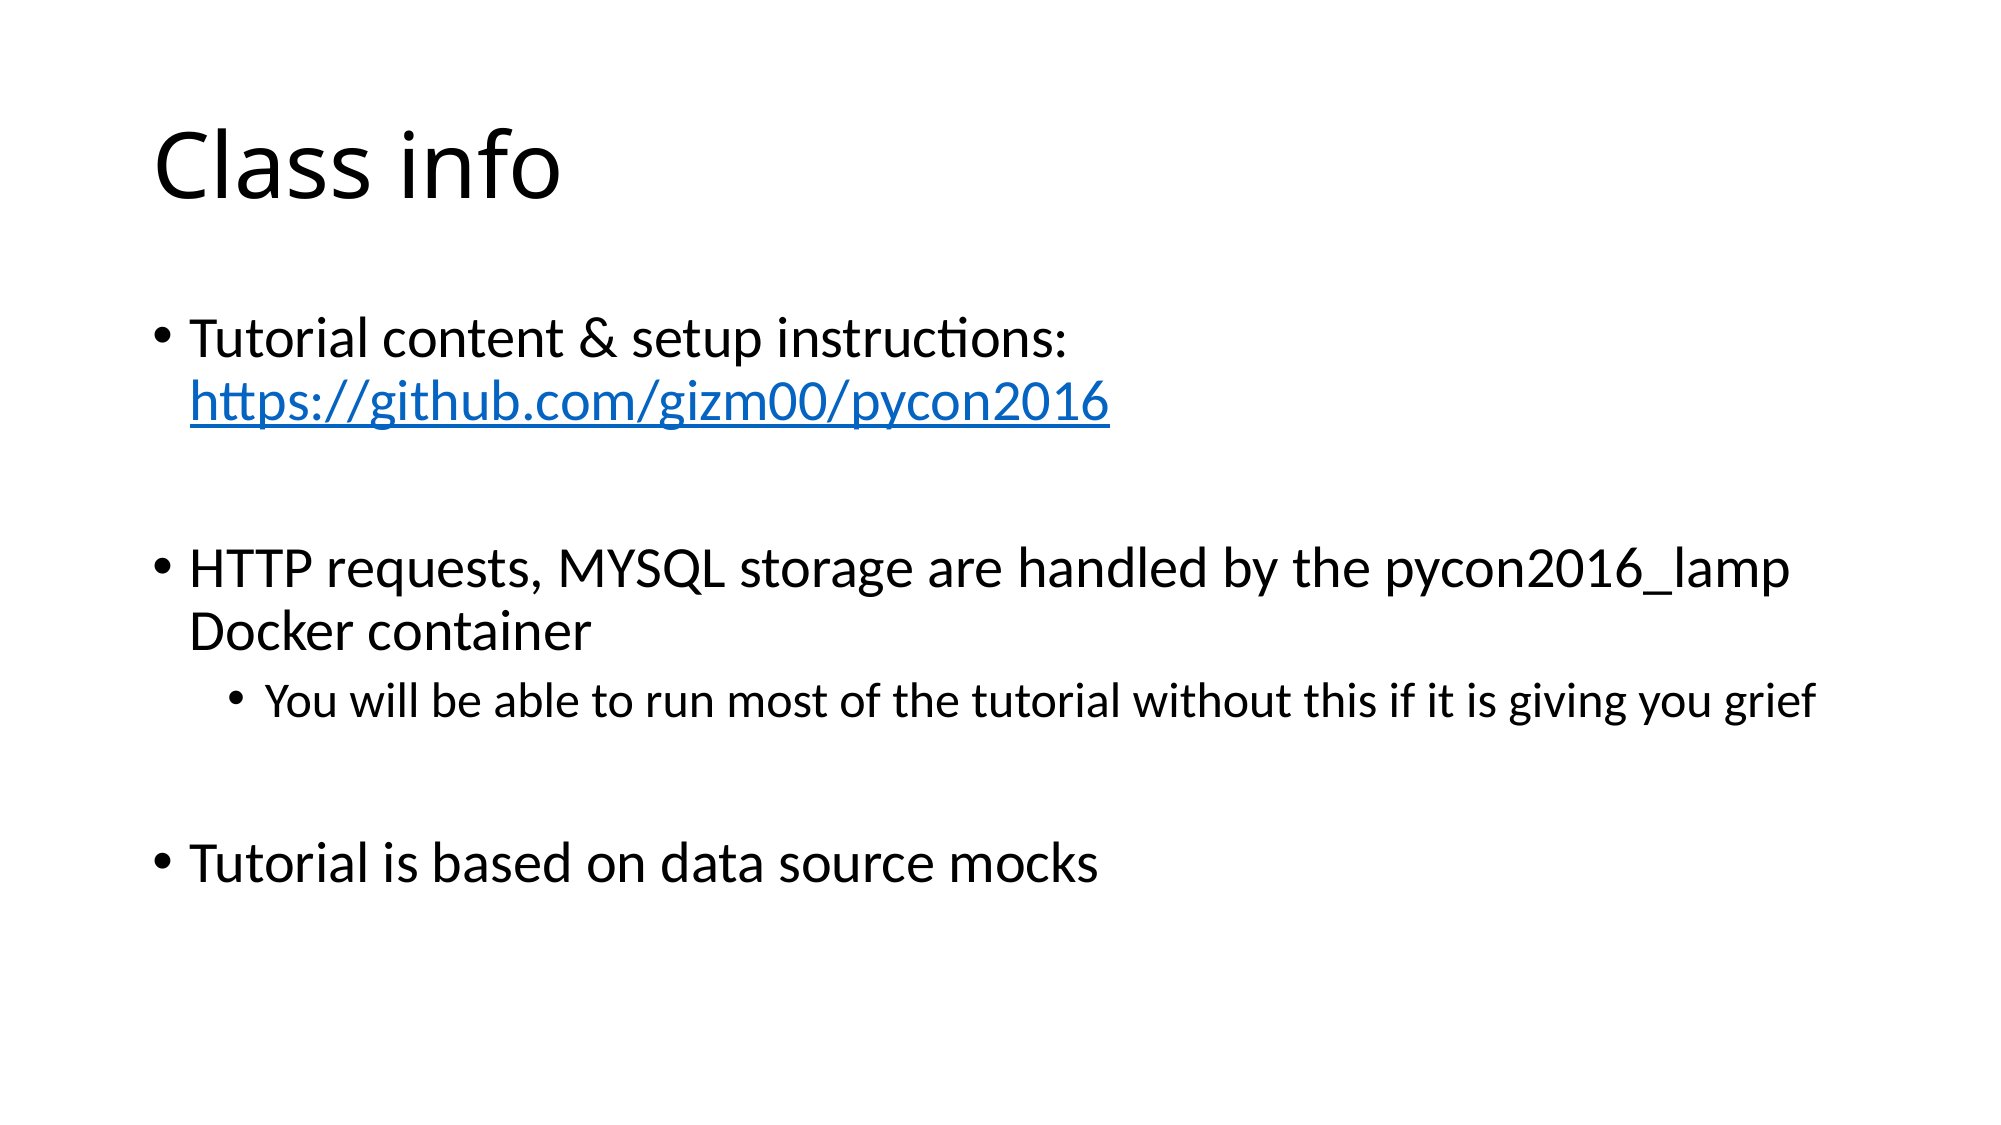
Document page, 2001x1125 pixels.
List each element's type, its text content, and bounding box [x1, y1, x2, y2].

list Tutorial content & setup instructions: https://github.com/gizm00/pycon2016 HTTP requests, MYSQL storage are handled by the pycon2016_lamp Docker container You will be able to run most of the tutorial without this if it is giving you grief Tutorial is based on data source mocks [137, 299, 1863, 1014]
title Class info [137, 59, 1863, 278]
